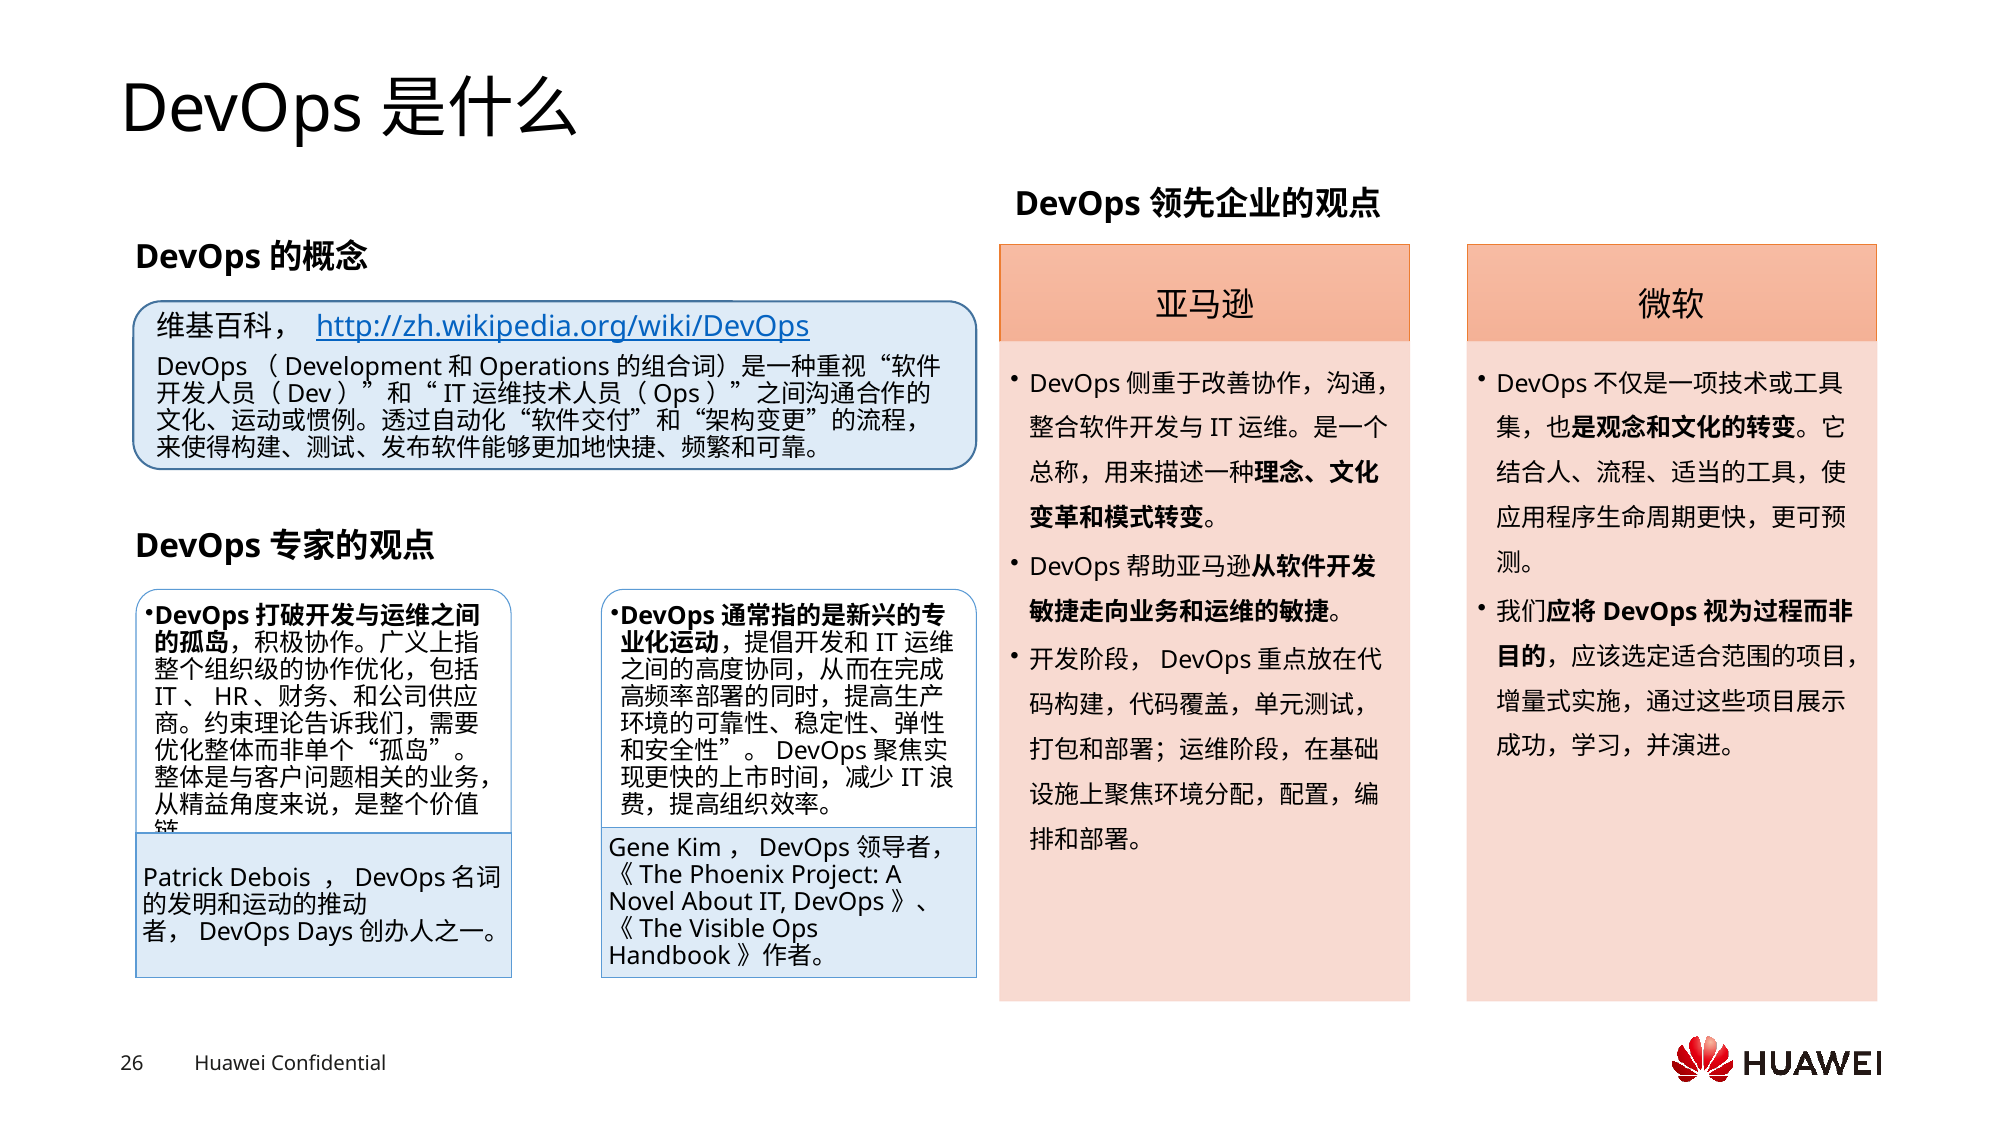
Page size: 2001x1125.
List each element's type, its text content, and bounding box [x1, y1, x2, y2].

text_box 维基百科， http://zh.wikipedia.org/wiki/DevOps DevOps（Development和Operations的组合词）是一种重视“软件开发人员（Dev）”和“IT运维技术人员（Ops）”之间沟通合作的文化、运动或惯例。透过自动化“软件交付”和“架构变更”的流程，来使得构建、测试、发布软件能够更加地快捷、频繁和可靠。 [132, 300, 978, 471]
text_box DevOps通常指的是新兴的专业化运动，提倡开发和IT运维之间的高度协同，从而在完成高频率部署的同时，提高生产环境的可靠性、稳定性、弹性和安全性”。DevOps聚焦实现更快的上市时间，减少IT浪费，提高组织效率。 [600, 588, 977, 890]
picture [1672, 1036, 1881, 1082]
text_box DevOps领先企业的观点 [999, 172, 1827, 232]
text_box DevOps专家的观点 [120, 516, 999, 572]
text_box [999, 232, 1877, 1013]
text_box DevOps打破开发与运维之间的孤岛，积极协作。广义上指整个组织级的协作优化，包括IT、HR、财务、和公司供应商。约束理论告诉我们，需要优化整体而非单个“孤岛”。整体是与客户问题相关的业务，从精益角度来说，是整个价值链。 [135, 588, 512, 832]
title DevOps是什么 [120, 73, 1880, 154]
text_box DevOps的概念 [120, 225, 416, 285]
text_box Patrick Debois ，DevOps名词的发明和运动的推动者，DevOps Days创办人之一。 [135, 832, 512, 978]
text_box Gene Kim，DevOps领导者，《The Phoenix Project: A Novel About IT, DevOps》、《The Visible Ops Handbook》作者。 [601, 827, 977, 978]
